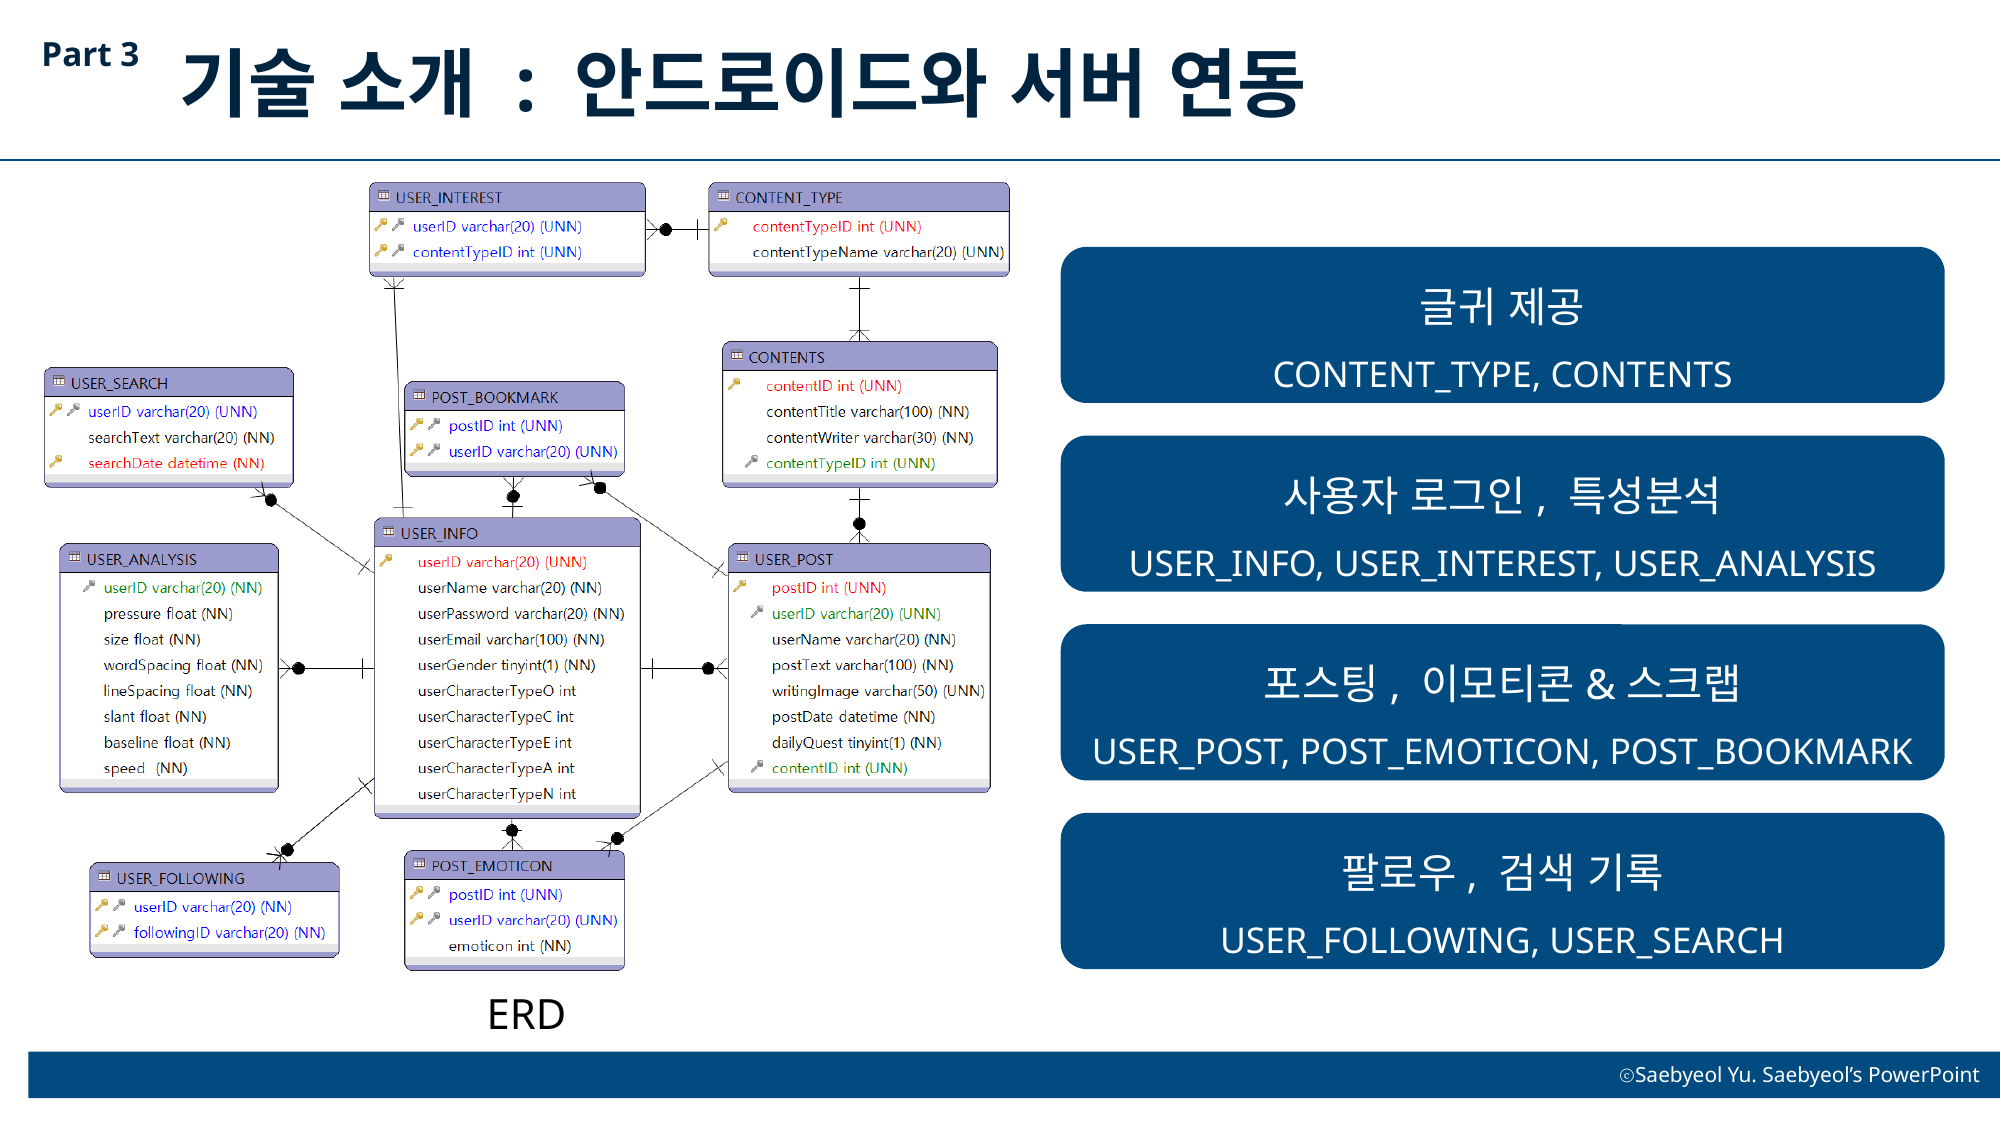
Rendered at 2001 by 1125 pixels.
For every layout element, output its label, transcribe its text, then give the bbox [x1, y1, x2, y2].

text_box ERD [471, 980, 582, 1045]
text_box 팔로우, 검색 기록 USER_FOLLOWING, USER_SEARCH [1059, 811, 1946, 971]
text_box 글귀 제공 CONTENT_TYPE, CONTENTS [1059, 245, 1946, 405]
text_box 기술 소개 : 안드로이드와 서버 연동 [165, 28, 1475, 134]
text_box Part 3 [26, 26, 165, 81]
text_box 사용자 로그인, 특성분석 USER_INFO, USER_INTEREST, USER_ANALYSIS [1059, 434, 1946, 593]
text_box 포스팅, 이모티콘&스크랩 USER_POST, POST_EMOTICON, POST_BOOKMARK [1059, 623, 1946, 782]
picture [35, 173, 1018, 979]
